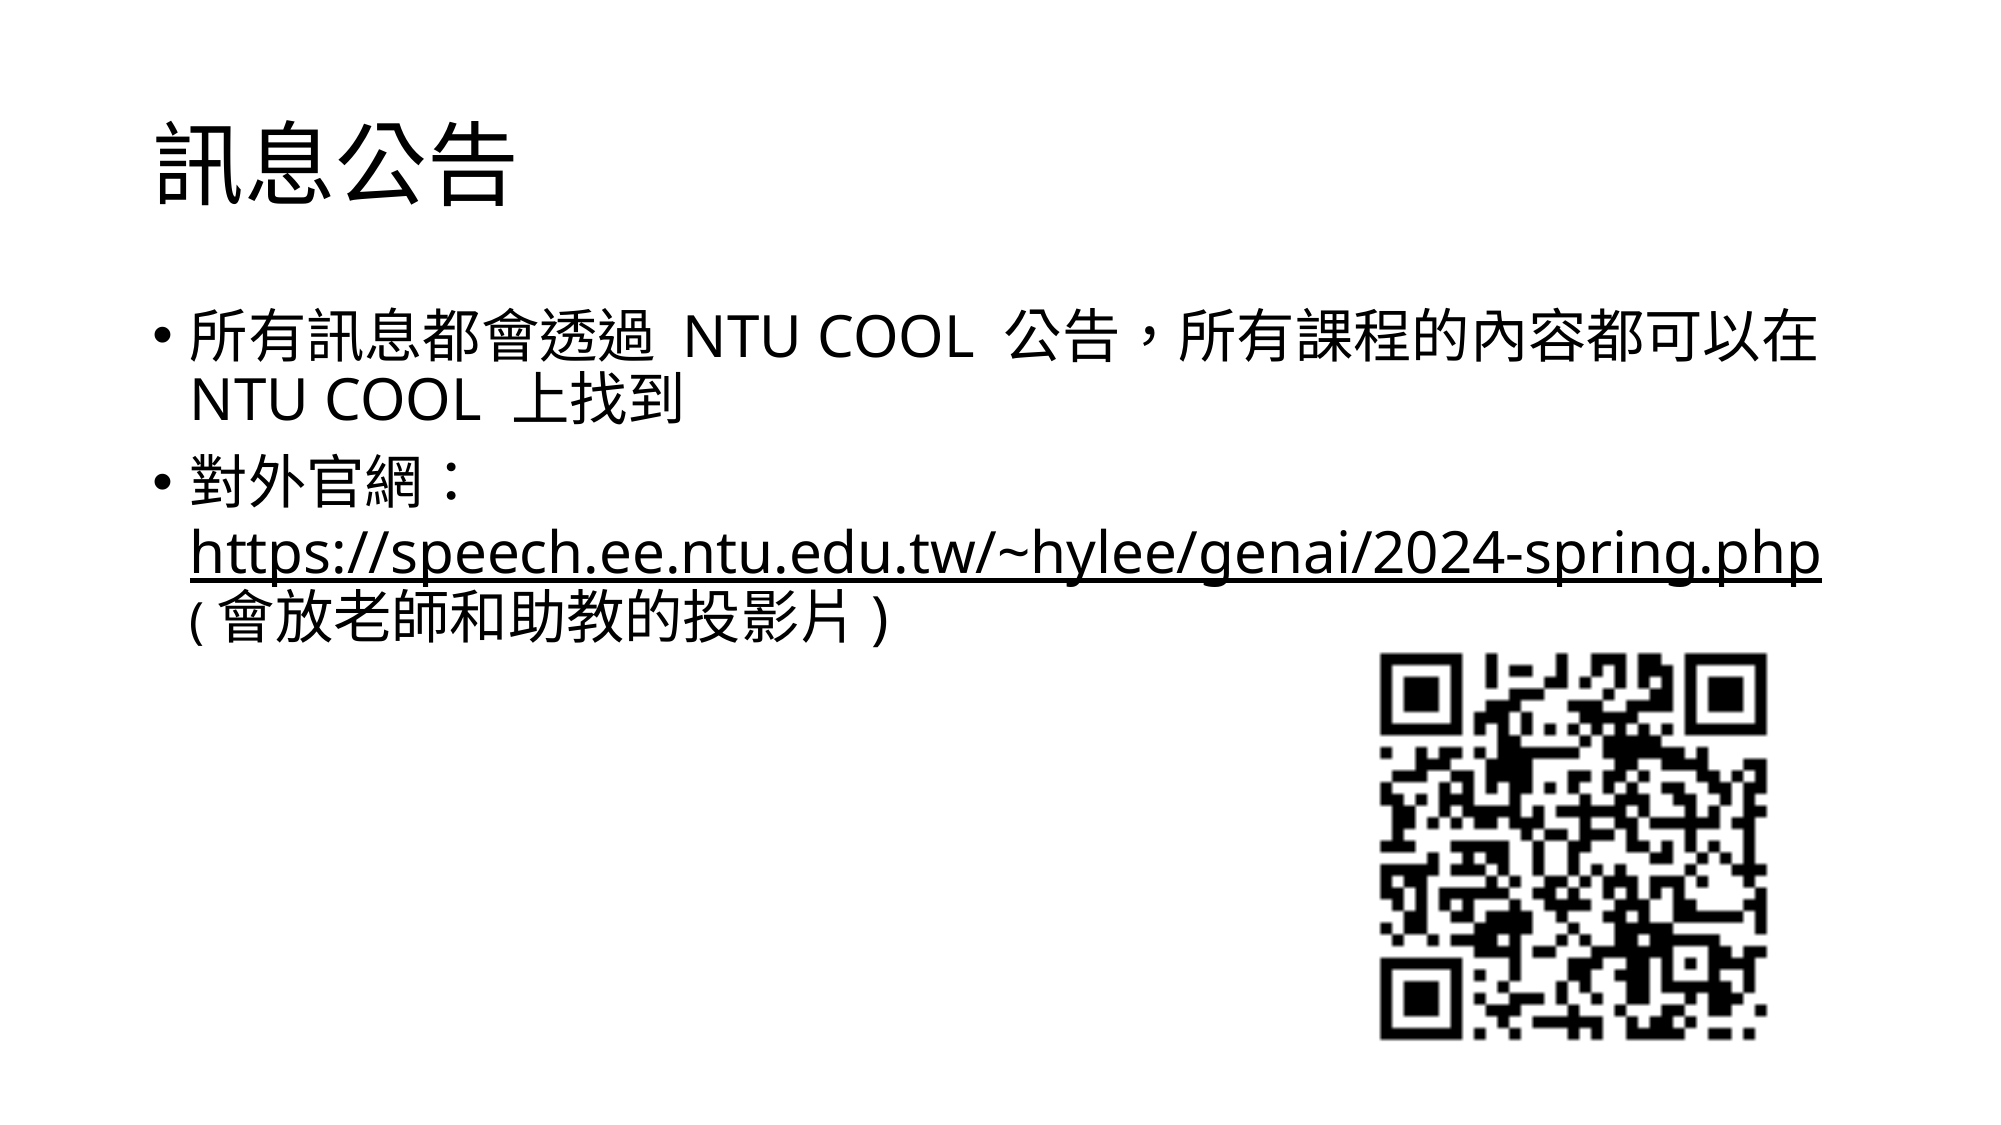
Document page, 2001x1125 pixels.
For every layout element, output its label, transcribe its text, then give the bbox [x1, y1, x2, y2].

picture [1335, 607, 1816, 1088]
list 所有訊息都會透過 NTU COOL 公告，所有課程的內容都可以在 NTU COOL 上找到 對外官網： https://speech.ee.ntu.edu.tw/~hylee/genai/2024-spring.php (會放老師和助教的投影片) [137, 299, 1863, 1014]
title 訊息公告 [137, 59, 1863, 278]
